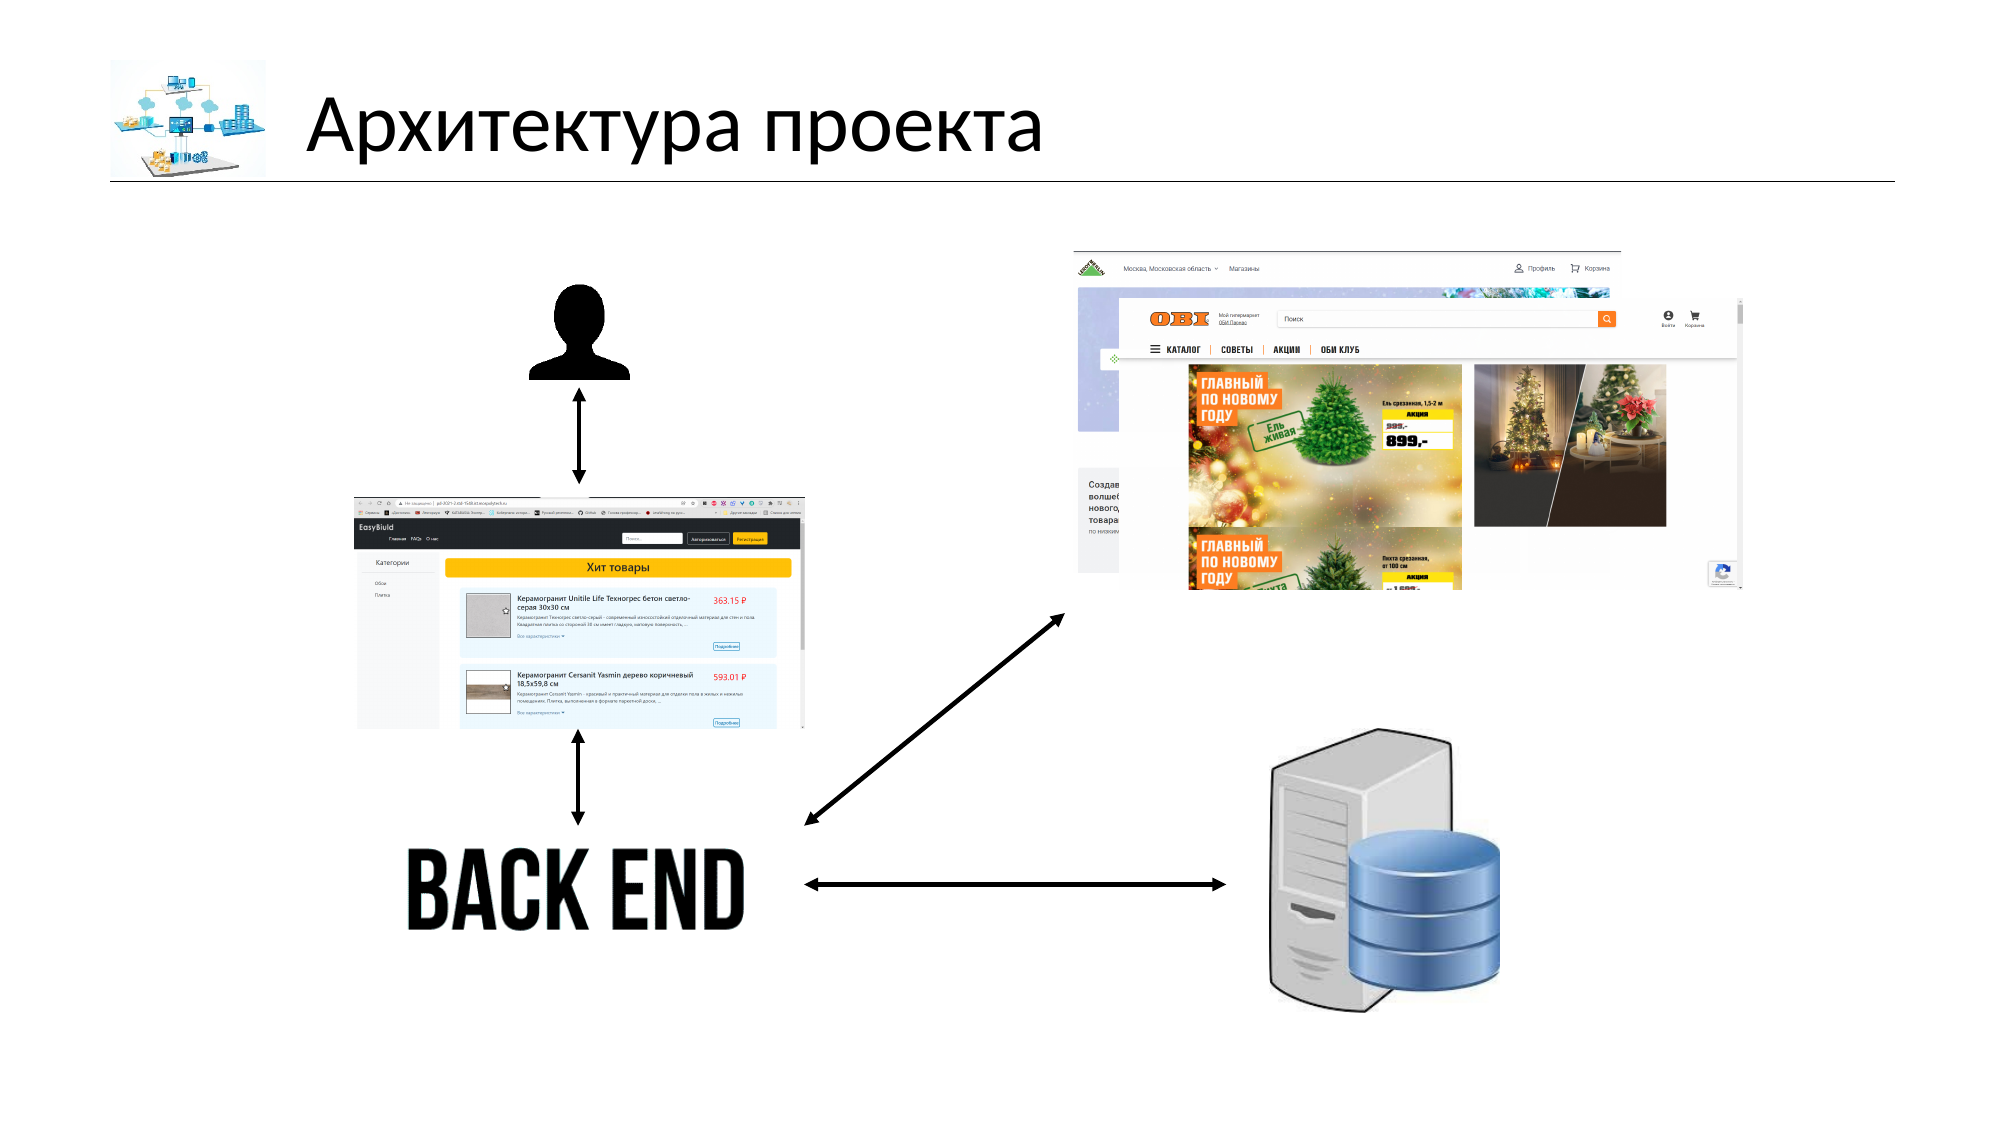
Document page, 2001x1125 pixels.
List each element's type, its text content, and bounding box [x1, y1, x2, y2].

picture [512, 265, 646, 399]
picture [110, 60, 266, 177]
picture [1269, 728, 1500, 1013]
picture [354, 497, 805, 729]
picture [397, 825, 761, 944]
picture [1073, 251, 1743, 590]
text_box Архитектура проекта [291, 60, 1061, 176]
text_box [804, 613, 1065, 826]
